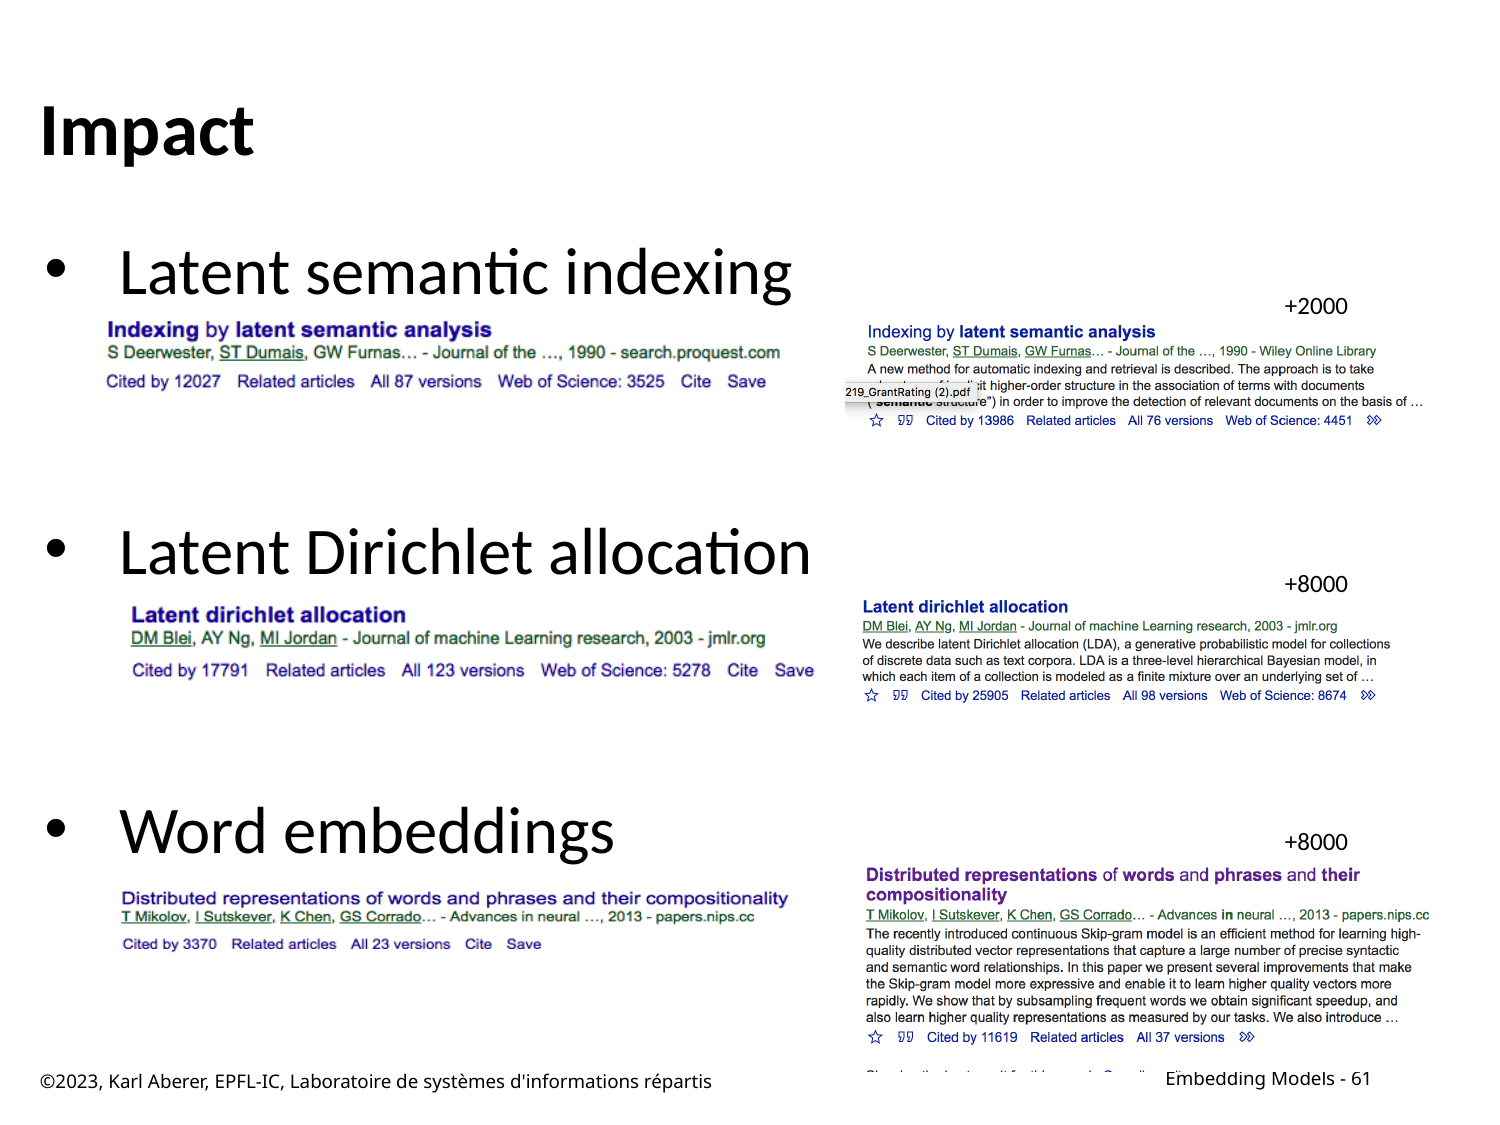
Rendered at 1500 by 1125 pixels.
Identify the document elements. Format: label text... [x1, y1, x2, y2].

title Impact [24, 49, 1388, 201]
text_box +8000 [1270, 560, 1364, 593]
picture [822, 845, 1472, 1072]
text_box +8000 [1270, 818, 1364, 844]
picture [845, 314, 1425, 441]
picture [123, 597, 840, 752]
picture [845, 595, 1401, 709]
picture [97, 316, 823, 459]
list Latent semantic indexing Latent Dirichlet allocation Word embeddings [29, 219, 1393, 1046]
footer ©2023, Karl Aberer, EPFL-IC, Laboratoire de systèmes d'informations répartis [24, 1062, 988, 1101]
picture [111, 881, 794, 1036]
text_box +2000 [1270, 282, 1364, 313]
